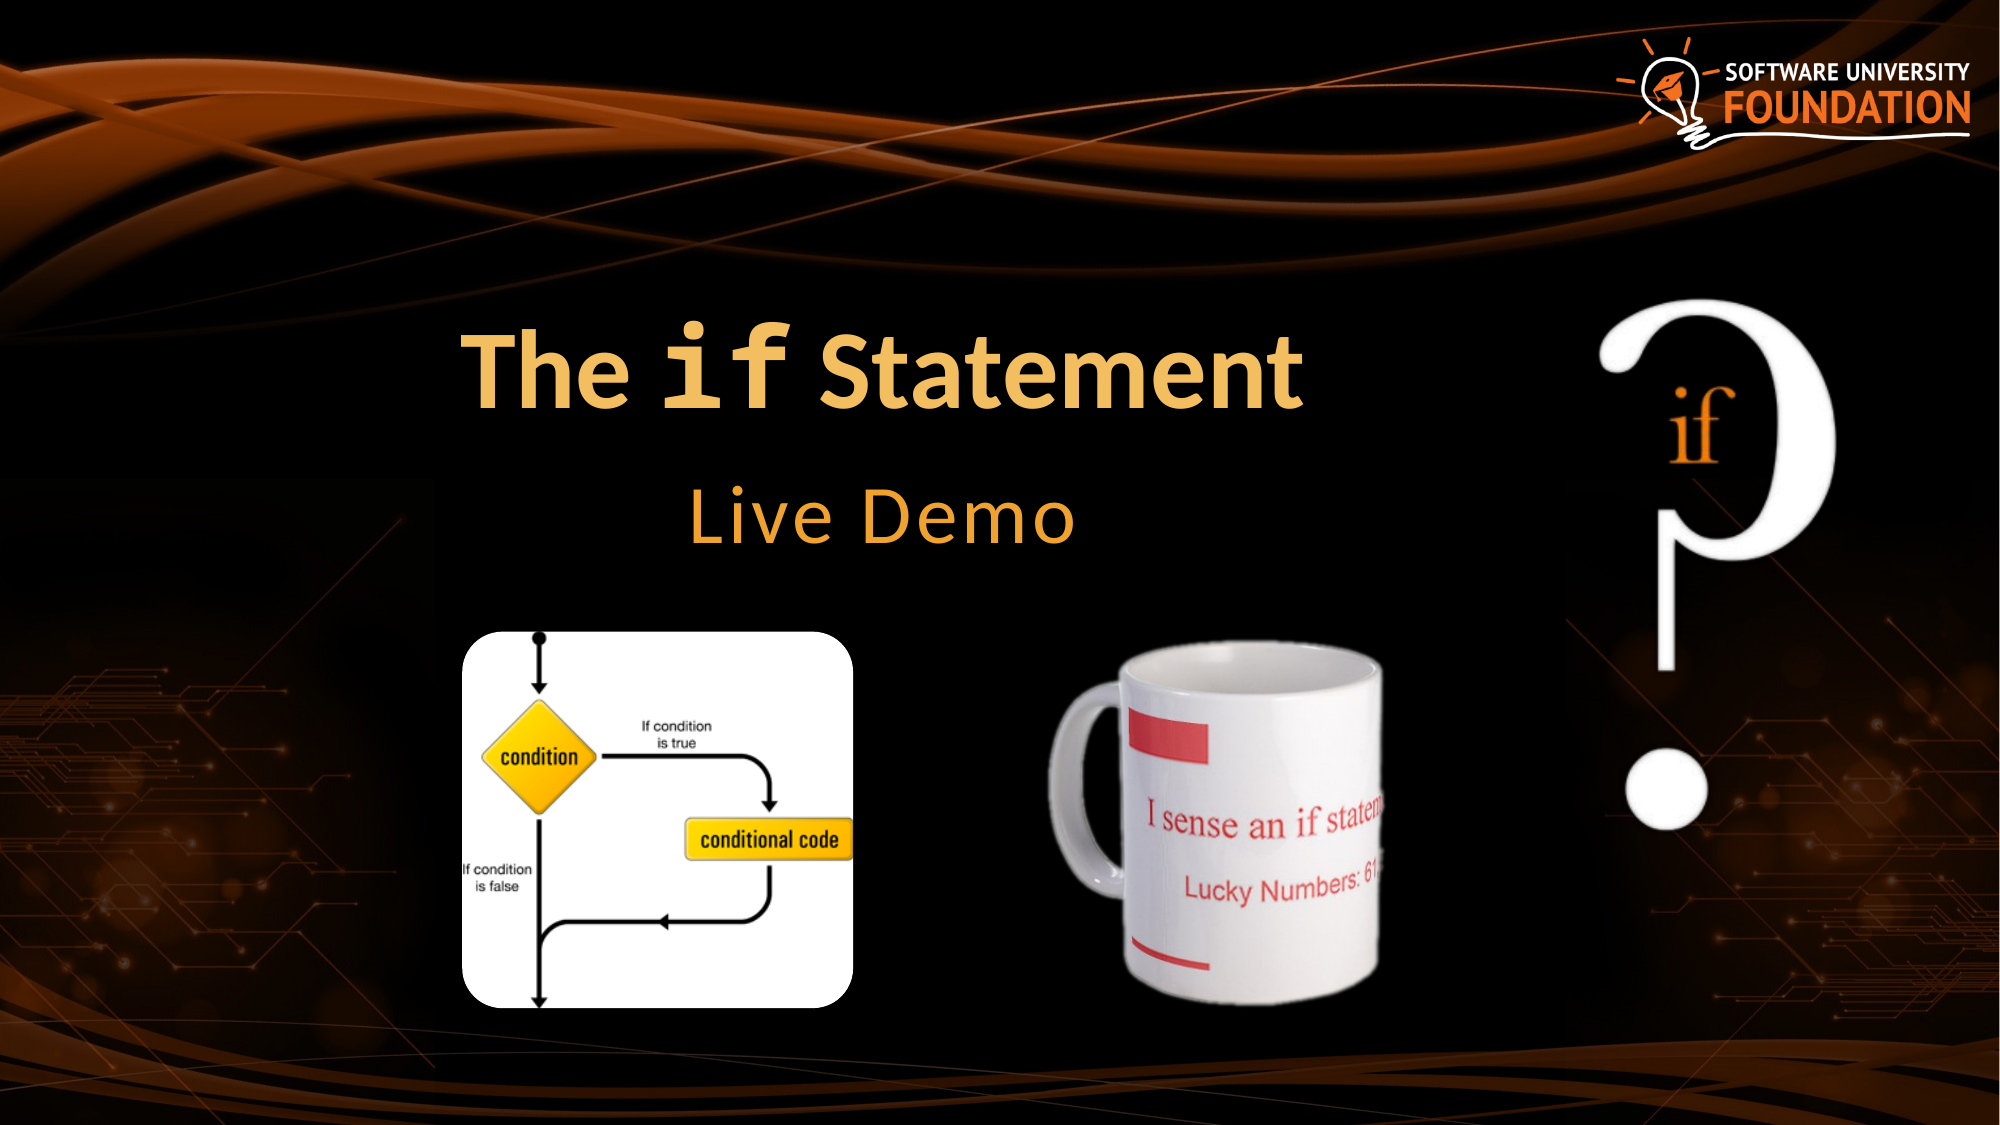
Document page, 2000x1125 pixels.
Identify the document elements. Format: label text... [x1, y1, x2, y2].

list Live Demo [149, 449, 1464, 563]
title The if Statement [149, 302, 1464, 438]
picture [0, 0, 2000, 1125]
